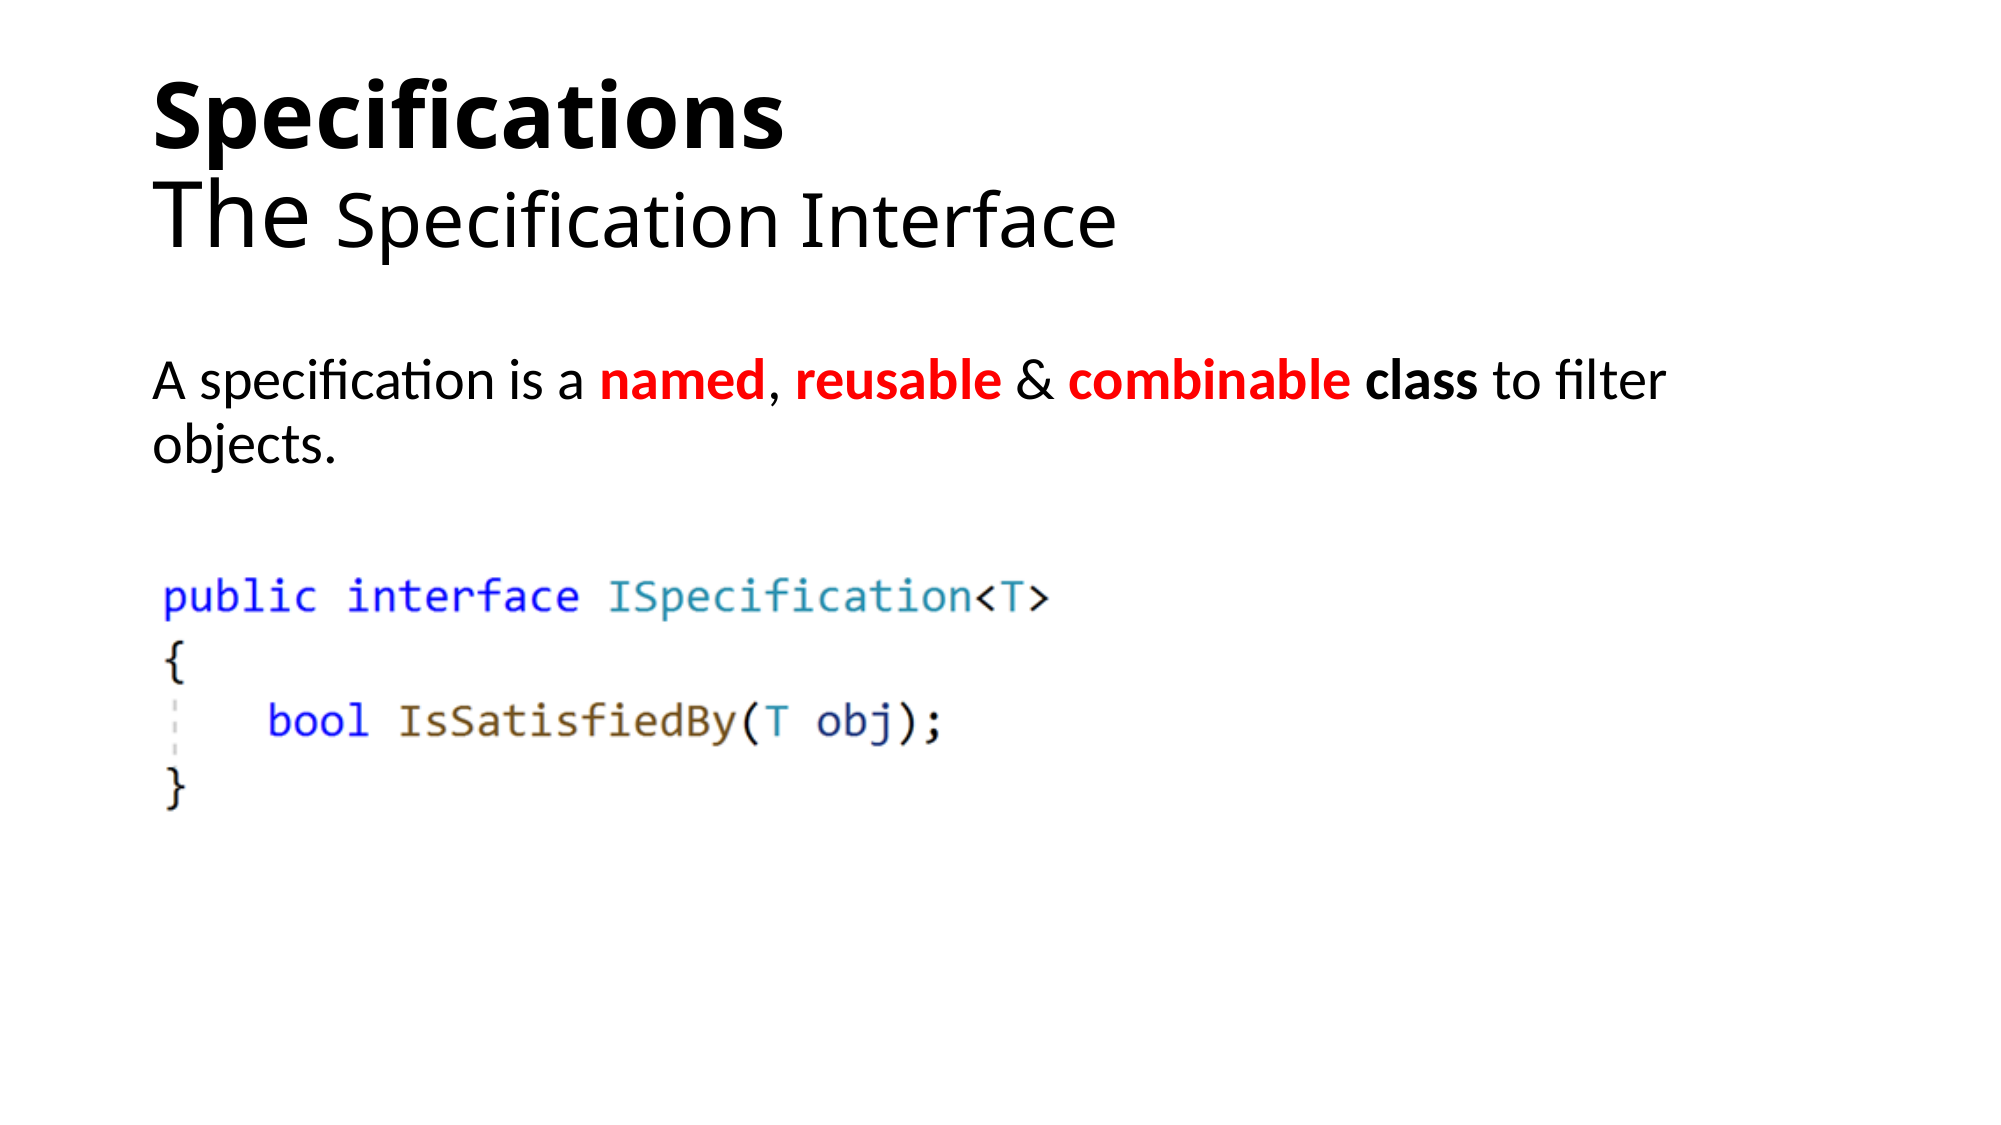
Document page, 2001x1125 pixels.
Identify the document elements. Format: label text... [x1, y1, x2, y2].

title Specifications The Specification Interface [137, 59, 1863, 278]
picture [137, 562, 1088, 839]
list A specification is a named, reusable & combinable class to filter objects. [137, 342, 1863, 1014]
